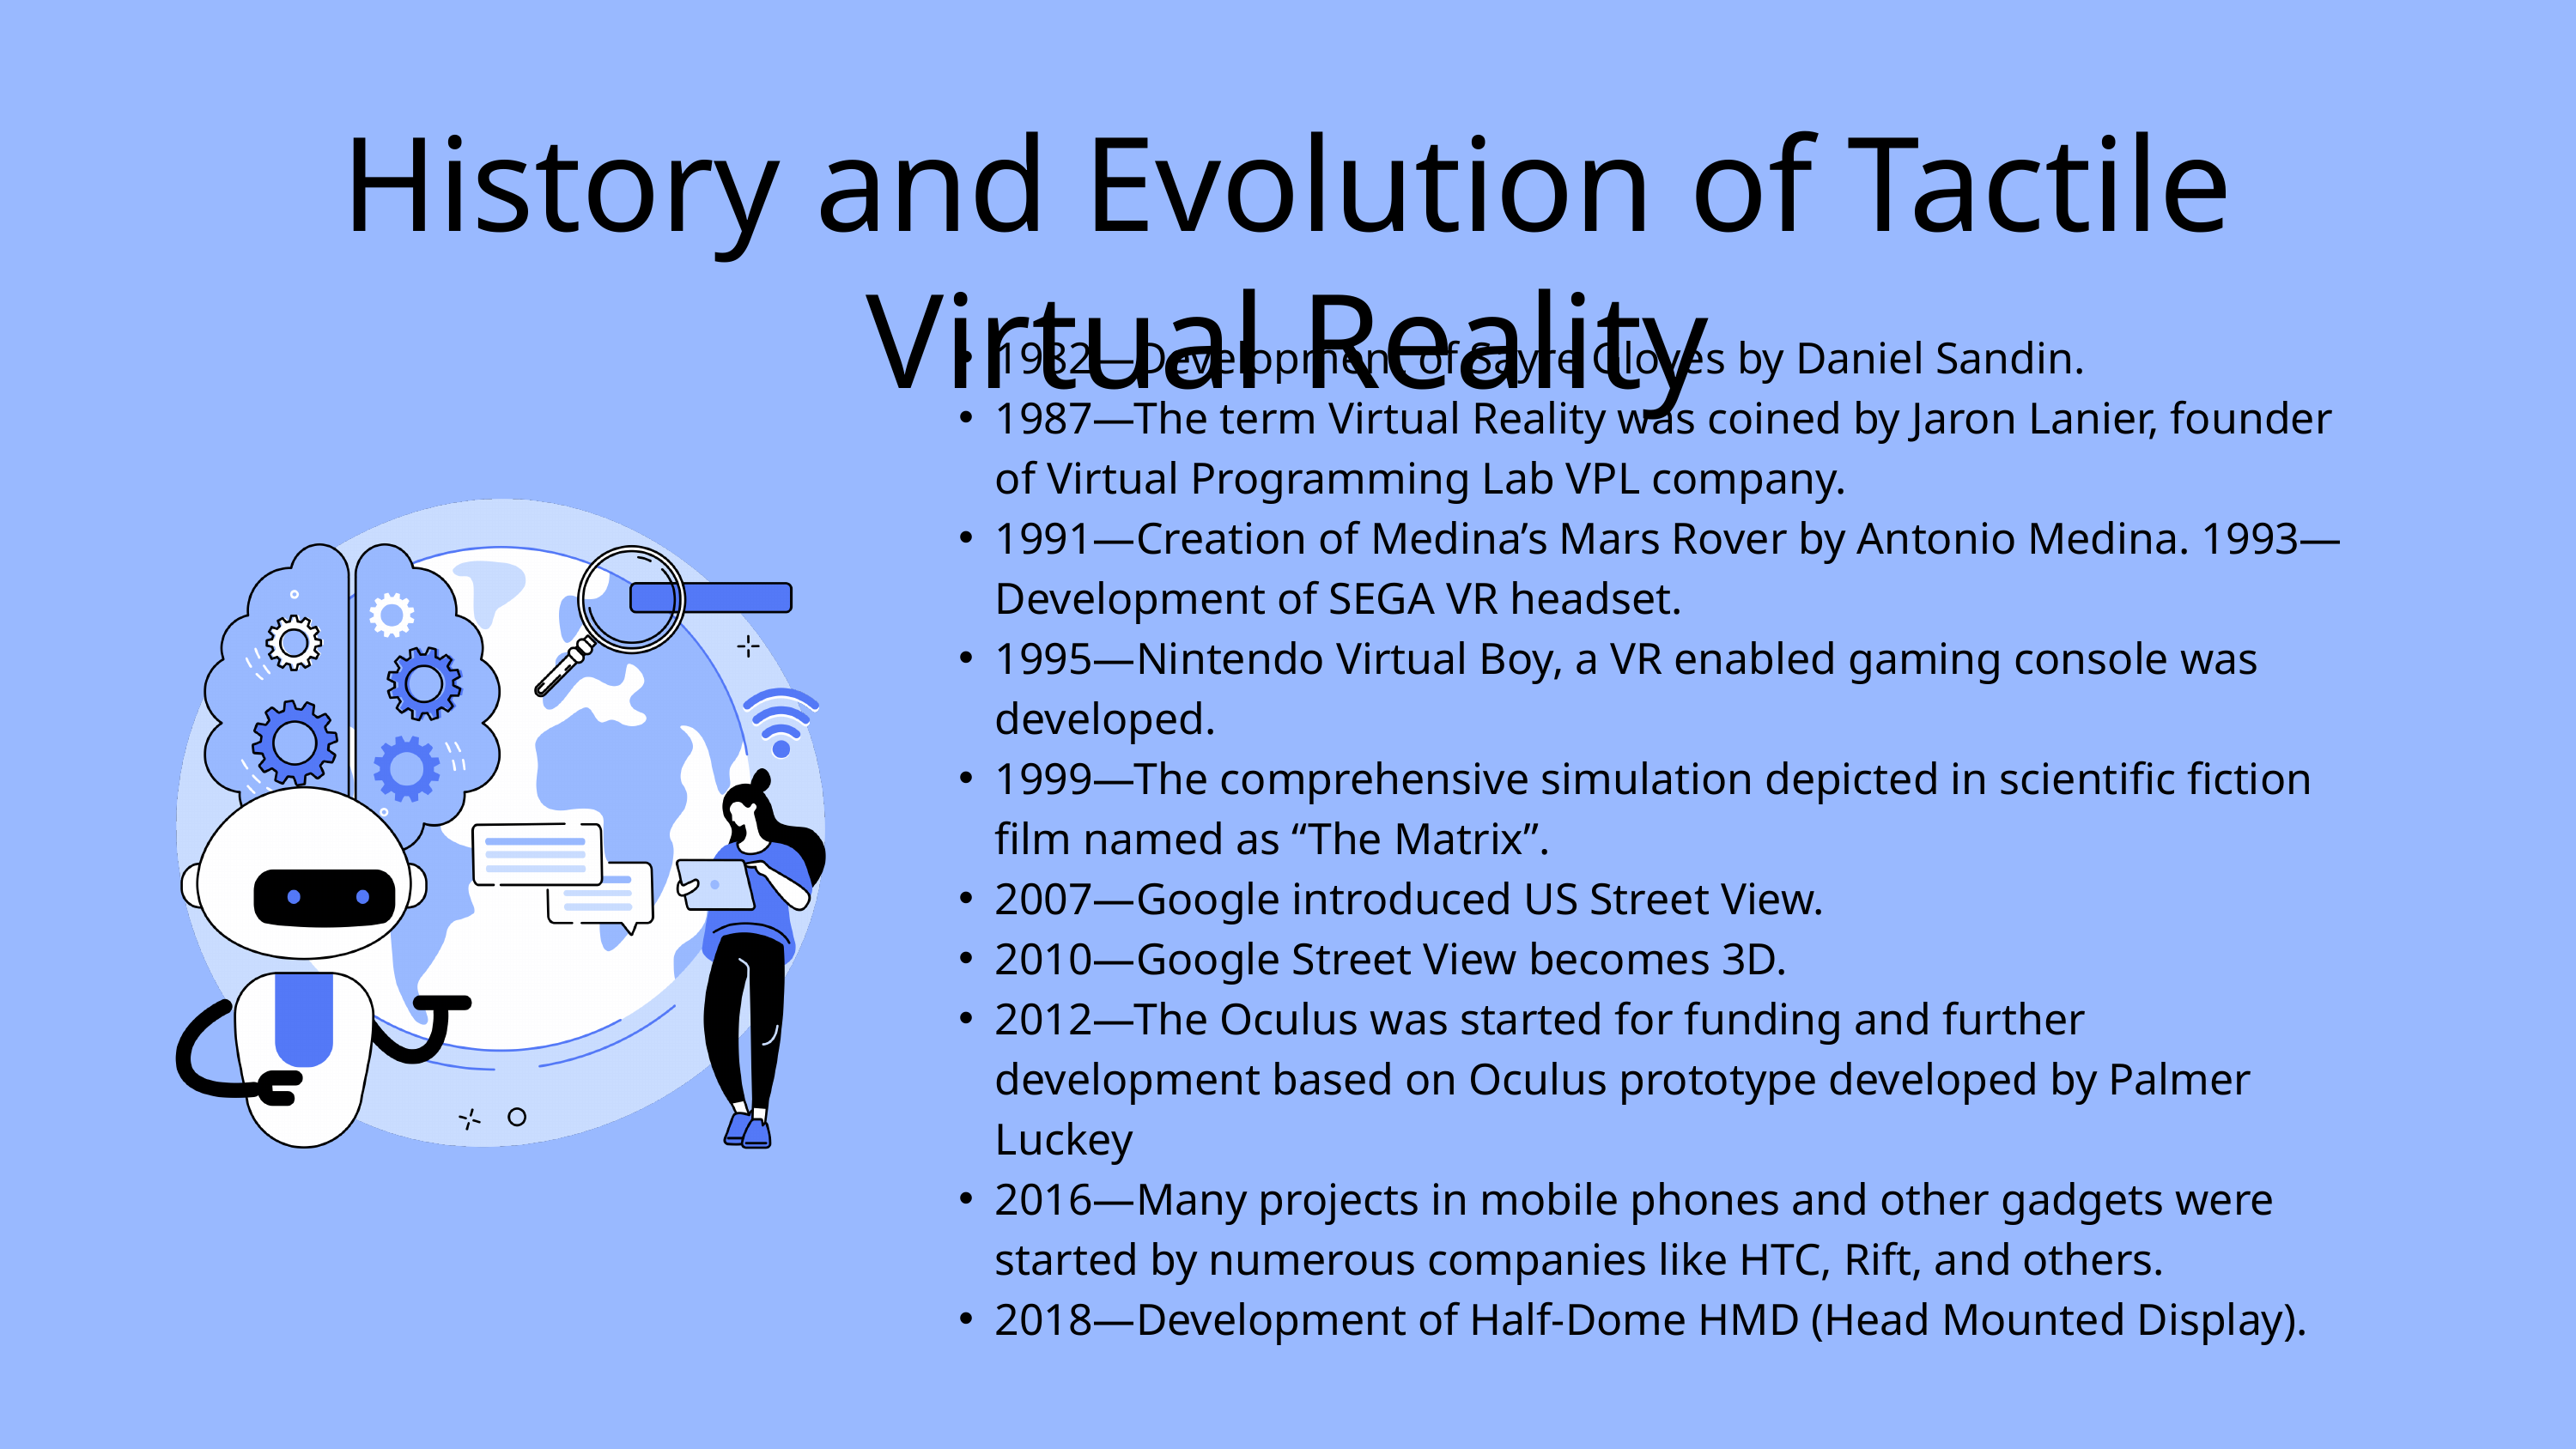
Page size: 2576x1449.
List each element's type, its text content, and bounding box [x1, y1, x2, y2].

text_box [171, 476, 850, 1197]
text_box 1982—Development of Sayre Gloves by Daniel Sandin. 1987—The term Virtual Reality was coined by Jaron Lanier, founder of Virtual Programming Lab VPL company. 1991—Creation of Medina’s Mars Rover by Antonio Medina. 1993—Development of SEGA VR headset. 1995—Nintendo Virtual Boy, a VR enabled gaming console was developed. 1999—The comprehensive simulation depicted in scientific fiction film named as “The Matrix”. 2007—Google introduced US Street View. 2010—Google Street View becomes 3D. 2012—The Oculus was started for funding and further development based on Oculus prototype developed by Palmer Luckey 2016—Many projects in mobile phones and other gadgets were started by numerous companies like HTC, Rift, and others. 2018—Development of Half-Dome HMD (Head Mounted Display). [921, 322, 2360, 1344]
text_box History and Evolution of Tactile Virtual Reality [216, 100, 2360, 415]
